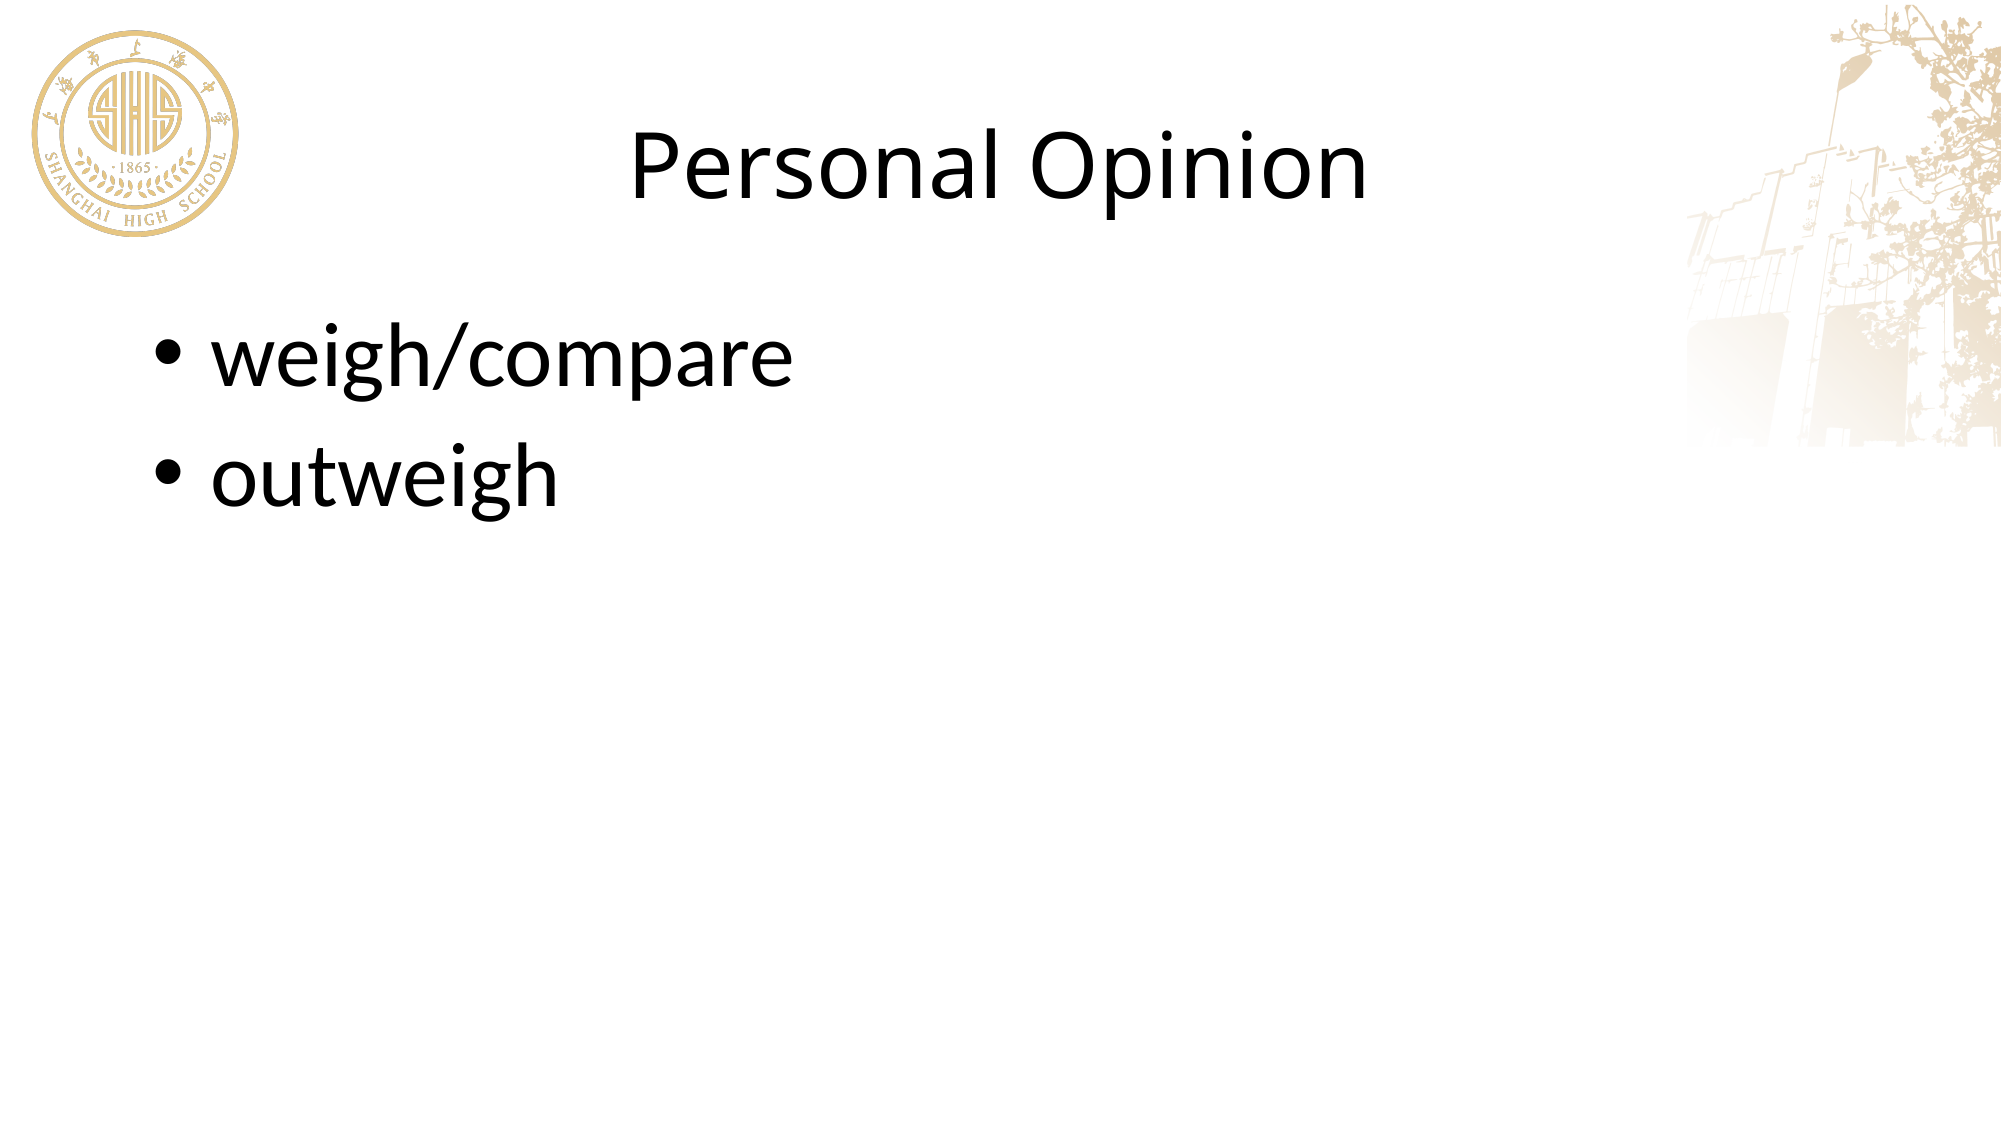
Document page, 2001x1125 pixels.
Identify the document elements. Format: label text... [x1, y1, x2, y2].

list weigh/compare outweigh [137, 299, 1863, 1014]
title Personal Opinion [137, 59, 1863, 278]
picture [25, 25, 247, 243]
